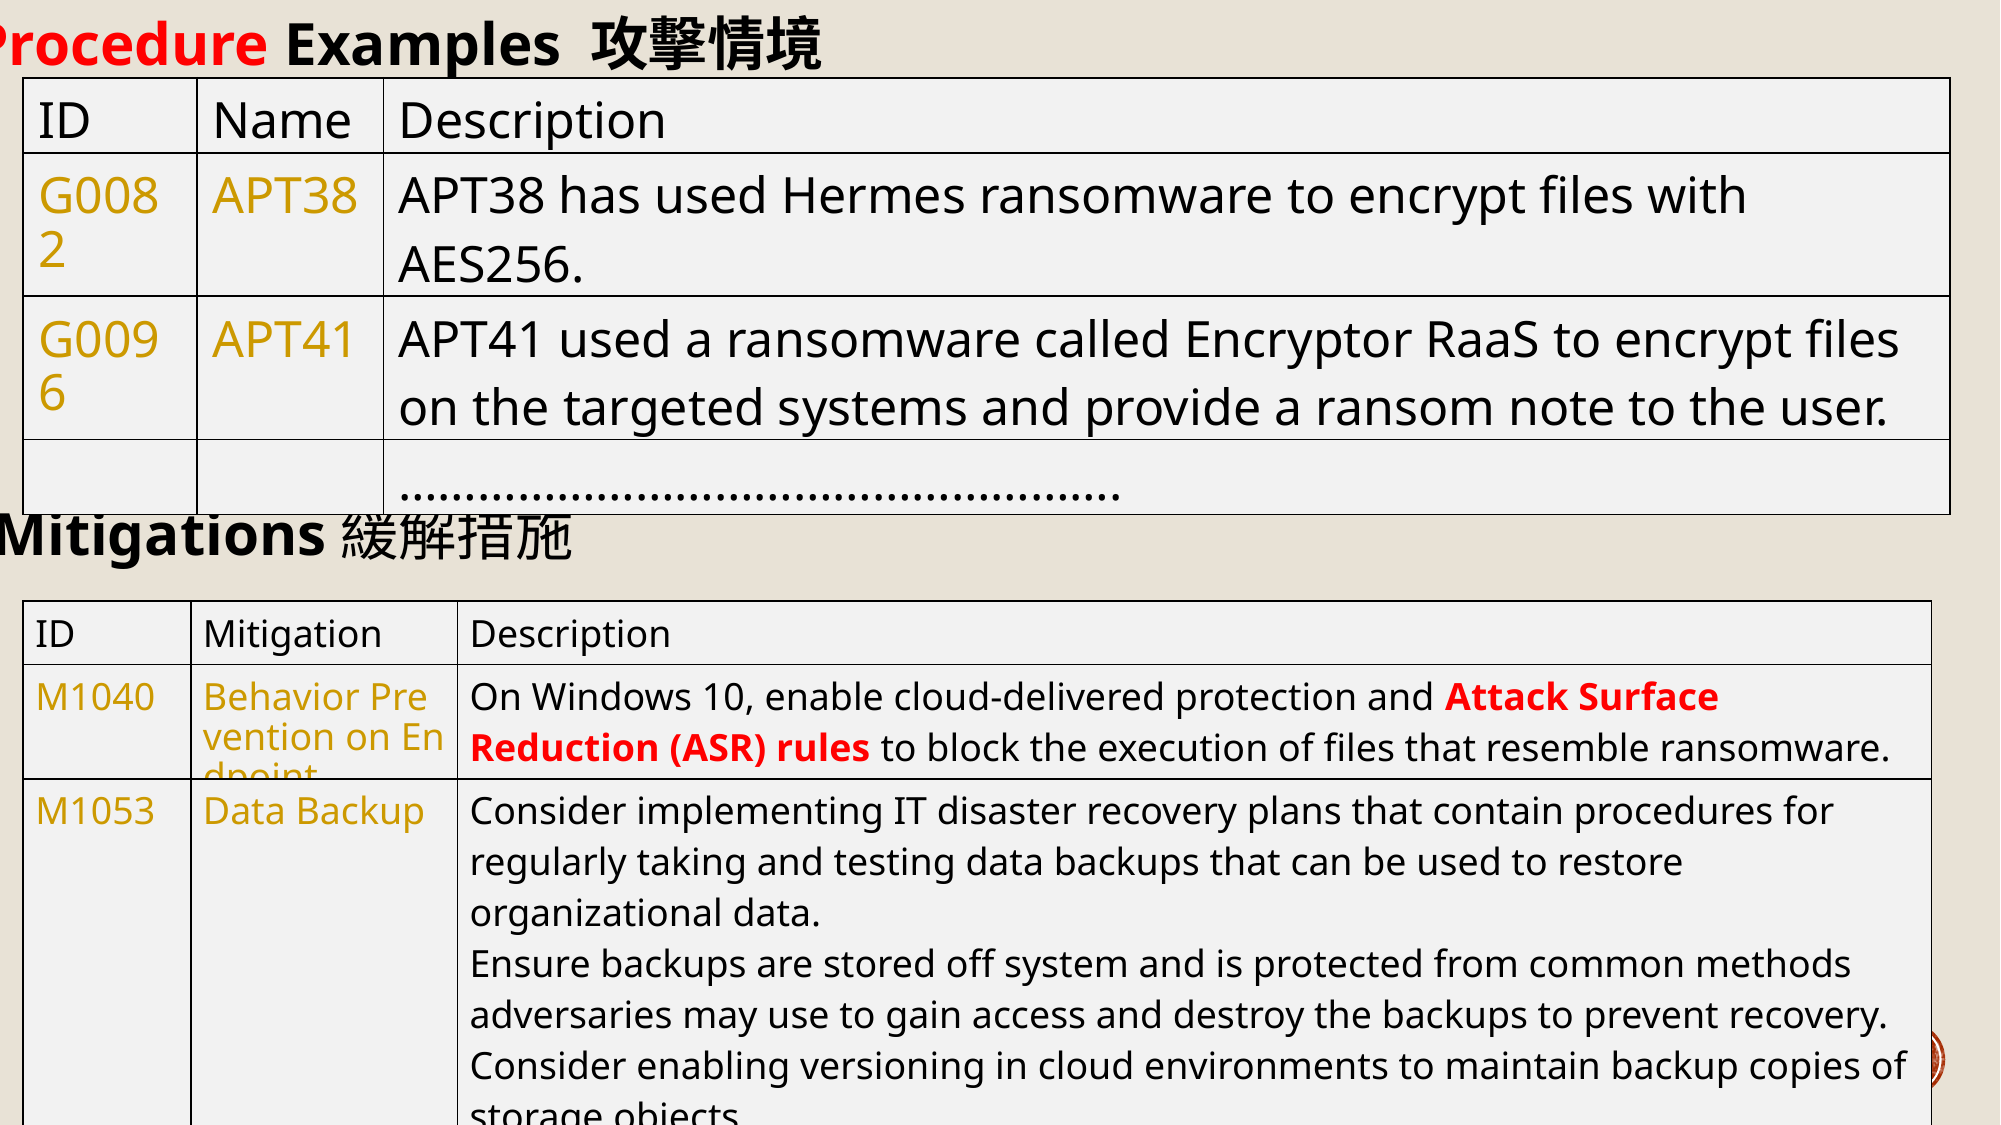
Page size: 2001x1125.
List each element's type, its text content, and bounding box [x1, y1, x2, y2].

text_box Mitigations緩解措施 [0, 489, 589, 575]
slide_number 81 [1855, 1028, 1961, 1089]
table_cell [24, 440, 196, 514]
table_header Mitigation [192, 602, 457, 664]
table_header ID [24, 602, 190, 664]
table_cell Data Backup [192, 780, 457, 1125]
table_cell On Windows 10, enable cloud-delivered protection and Attack Surface Reduction (ASR) rules to block the execution of files that resemble ransomware. [458, 665, 1931, 778]
table_header ID [24, 85, 196, 152]
table_cell APT41 [198, 297, 383, 439]
table_cell APT38 has used Hermes ransomware to encrypt files with AES256. [384, 154, 1949, 295]
table_cell [198, 440, 383, 514]
table_cell APT38 [198, 154, 383, 295]
table_header Name [198, 85, 383, 152]
table_cell ………………………………………………. [384, 440, 1949, 514]
table_cell Consider implementing IT disaster recovery plans that contain procedures for regularly taking and testing data backups that can be used to restore organizational data. Ensure backups are stored off system and is protected from common methods adversaries may use to gain access and destroy the backups to prevent recovery. Consider enabling versioning in cloud environments to maintain backup copies of storage objects. [458, 780, 1931, 1125]
table_cell Behavior Prevention on Endpoint [192, 665, 457, 778]
table_header Description [384, 79, 1949, 152]
table_cell G0096 [24, 297, 196, 439]
table_header Description [458, 602, 1931, 664]
table_cell M1053 [24, 780, 190, 1125]
table_cell APT41 used a ransomware called Encryptor RaaS to encrypt files on the targeted systems and provide a ransom note to the user. [384, 297, 1949, 439]
text_box Procedure Examples 攻擊情境 [0, 0, 839, 85]
table_cell M1040 [24, 665, 190, 778]
table_cell G0082 [24, 154, 196, 295]
